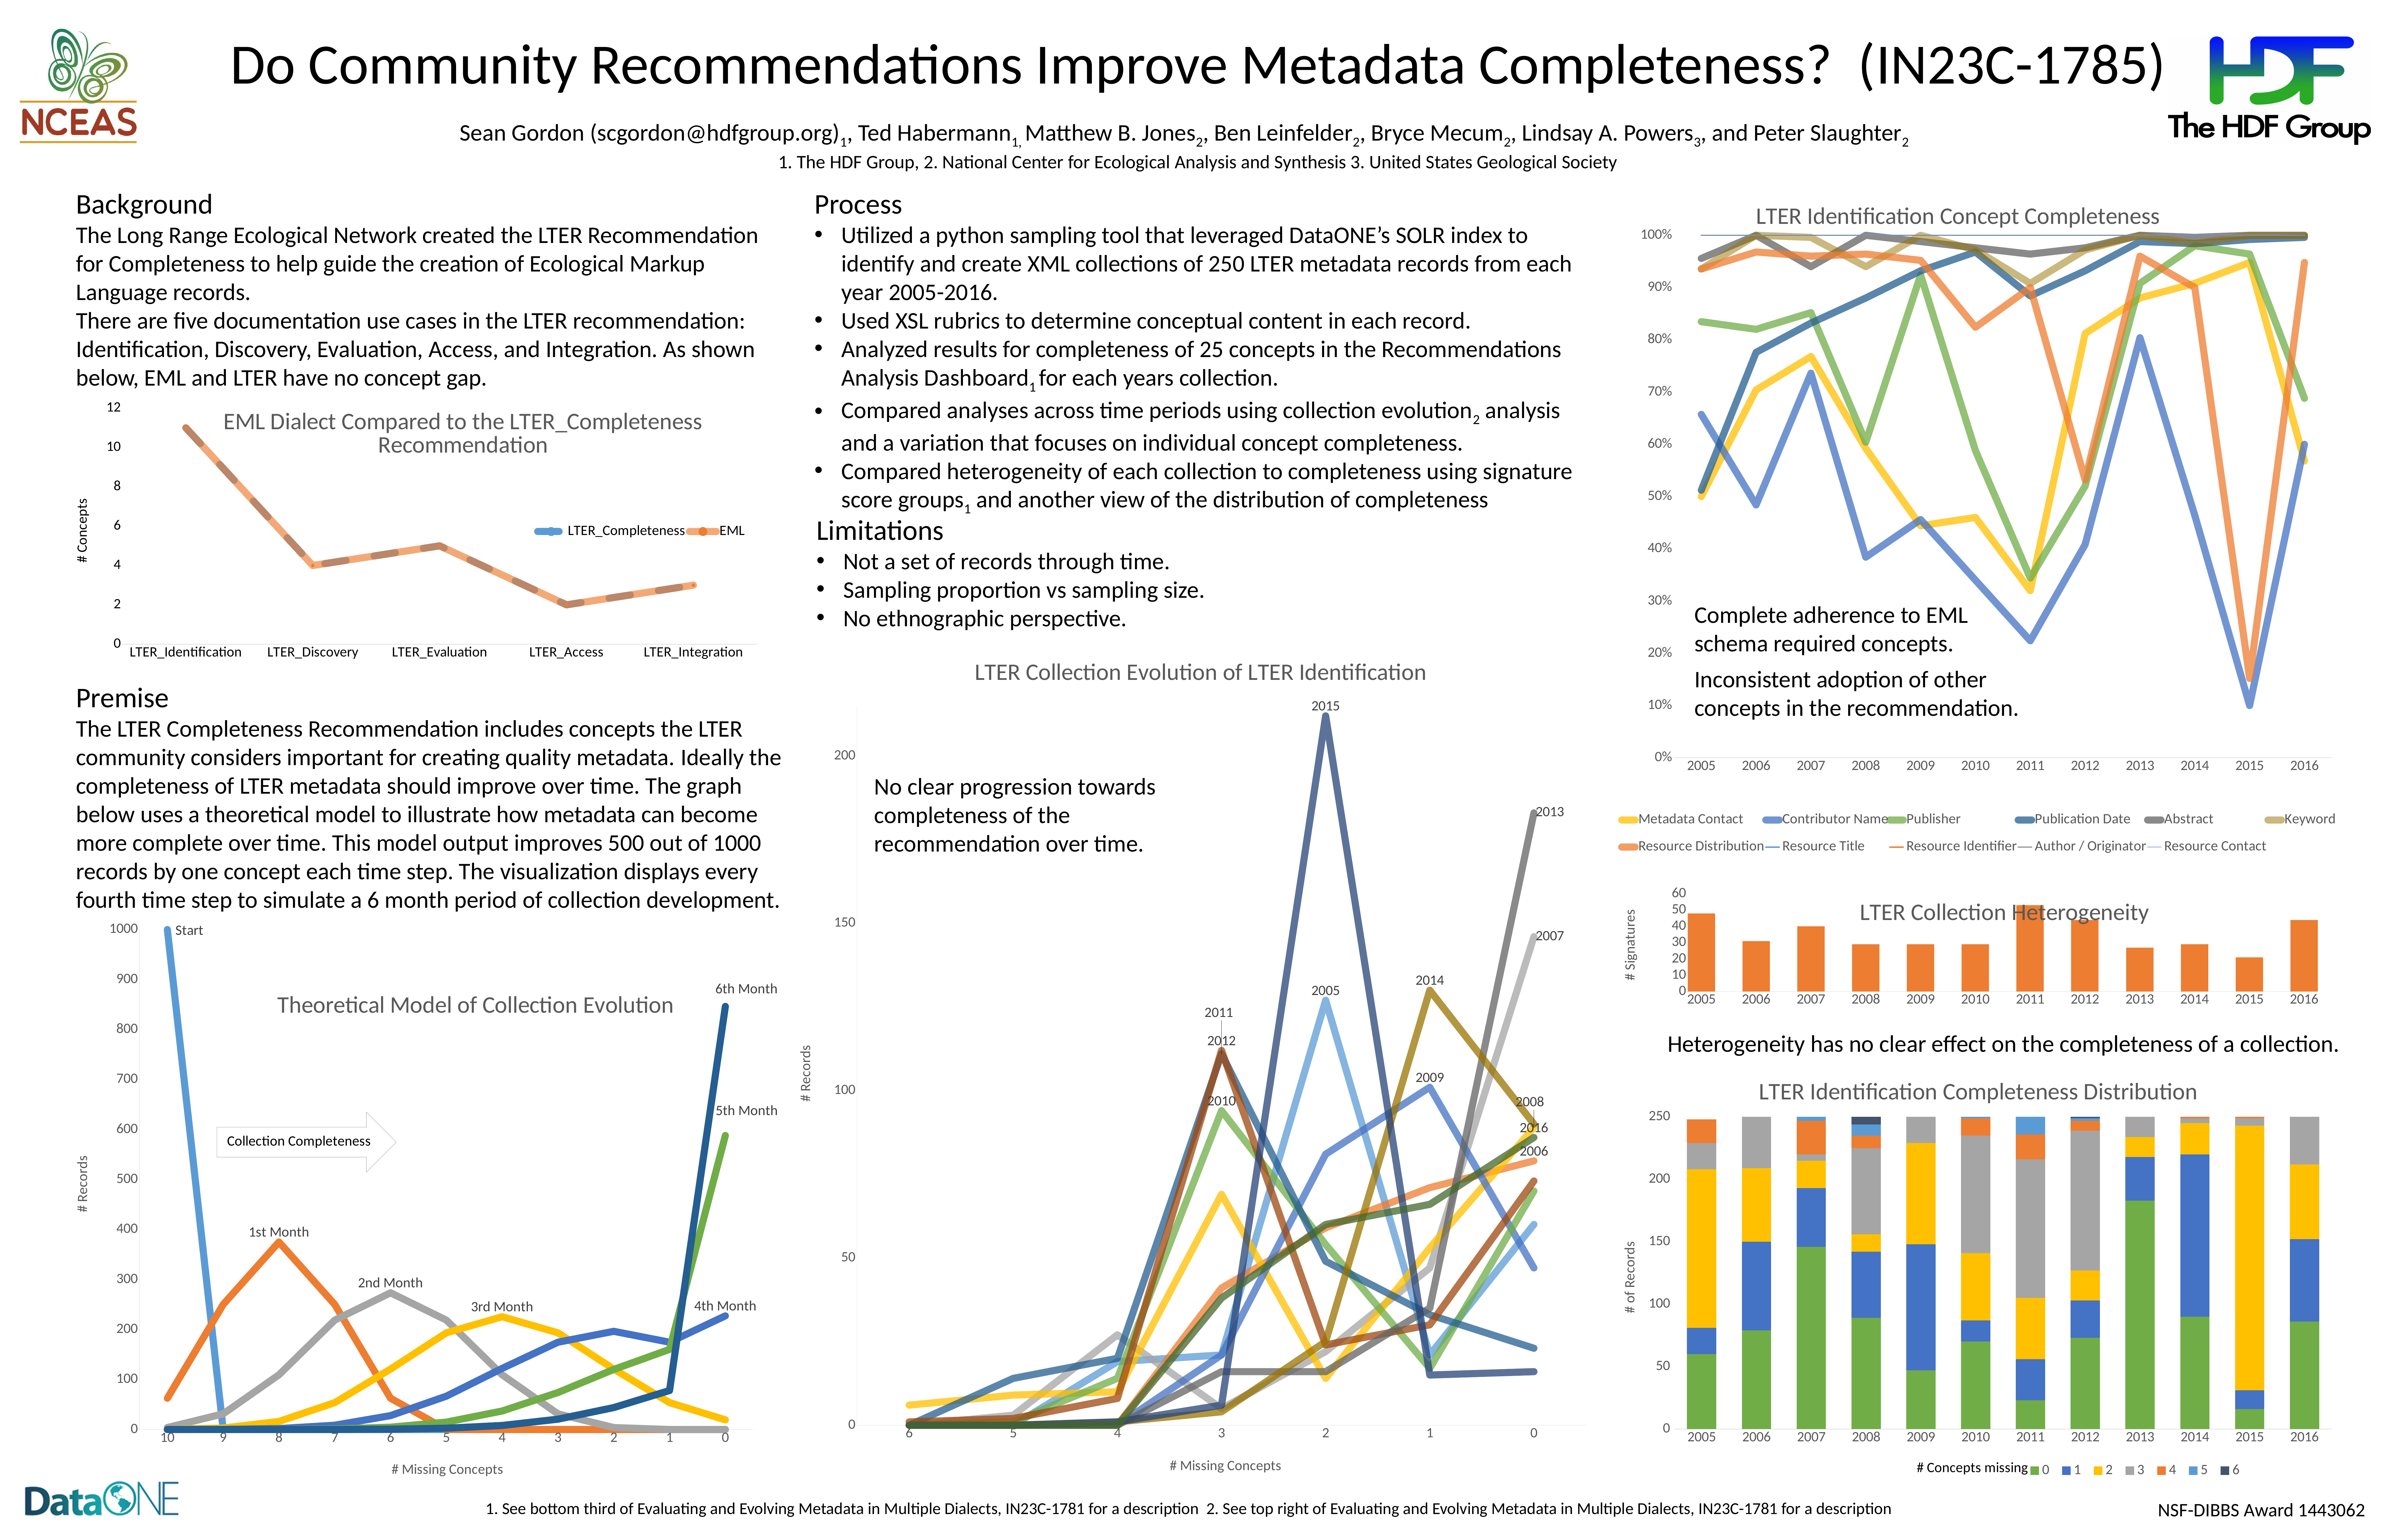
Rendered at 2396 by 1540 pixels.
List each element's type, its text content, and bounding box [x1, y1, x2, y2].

text_box Heterogeneity has no clear effect on the completeness of a collection. [1663, 1026, 2386, 1059]
text_box 1. See bottom third of Evaluating and Evolving Metadata in Multiple Dialects, IN23C-1781 for a description 2. See top right of Evaluating and Evolving Metadata in Multiple Dialects, IN23C-1781 for a description [481, 1495, 1915, 1520]
picture [20, 1476, 186, 1520]
text_box [32, 1412, 41, 1469]
chart [1619, 1063, 2337, 1491]
chart [794, 183, 2338, 1478]
picture [20, 21, 137, 149]
text_box Limitations Not a set of records through time. Sampling proportion vs sampling size. No ethnographic perspective. [812, 509, 1535, 633]
text_box Process Utilized a python sampling tool that leveraged DataONE’s SOLR index to identify and create XML collections of 250 LTER metadata records from each year 2005-2016. Used XSL rubrics to determine conceptual content in each record. Analyzed results for completeness of 25 concepts in the Recommendations Analysis Dashboard1 for each years collection. Compared analyses across time periods using collection evolution2 analysis and a variation that focuses on individual concept completeness. Compared heterogeneity of each collection to completeness using signature score groups1 and another view of the distribution of completeness [810, 183, 1586, 576]
chart [72, 400, 772, 706]
text_box Premise The LTER Completeness Recommendation includes concepts the LTER community considers important for creating quality metadata. Ideally the completeness of LTER metadata should improve over time. The graph below uses a theoretical model to illustrate how metadata can become more complete over time. This model output improves 500 out of 1000 records by one concept each time step. The visualization displays every fourth time step to simulate a 6 month period of collection development. [72, 677, 786, 915]
text_box Background The Long Range Ecological Network created the LTER Recommendation for Completeness to help guide the creation of Ecological Markup Language records. There are five documentation use cases in the LTER recommendation: Identification, Discovery, Evaluation, Access, and Integration. As shown below, EML and LTER have no concept gap. [72, 183, 772, 400]
text_box Sean Gordon (scgordon@hdfgroup.org)1, Ted Habermann1, Matthew B. Jones2, Ben Leinfelder2, Bryce Mecum2, Lindsay A. Powers3, and Peter Slaughter2 1. The HDF Group, 2. National Center for Ecological Analysis and Synthesis 3. United States Geological Society [455, 115, 1941, 175]
text_box Do Community Recommendations Improve Metadata Completeness? (IN23C-1785) [220, 25, 2176, 98]
picture [2168, 37, 2371, 145]
chart [72, 915, 786, 1484]
chart [1619, 885, 2326, 1019]
text_box NSF-DIBBS Award 1443062 [2154, 1495, 2371, 1523]
